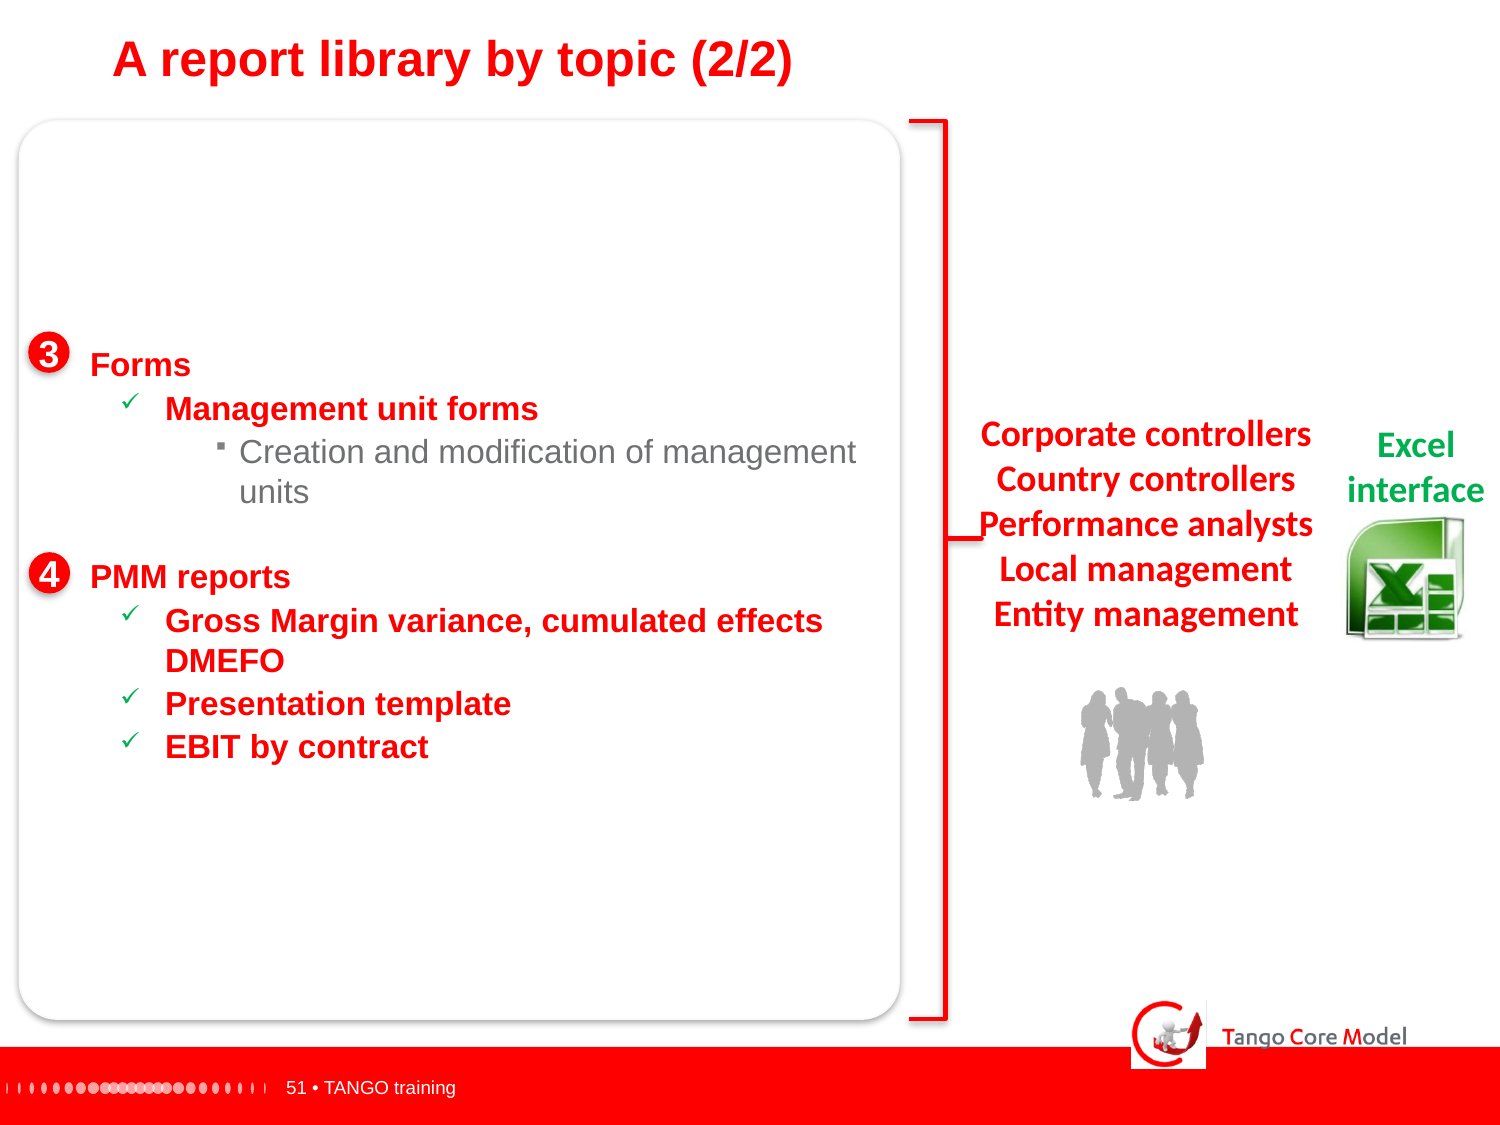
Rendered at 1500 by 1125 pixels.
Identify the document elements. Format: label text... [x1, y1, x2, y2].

text_box Forms Management unit forms Creation and modification of management units PMM reports Gross Margin variance, cumulated effects DMEFO Presentation template EBIT by contract [18, 120, 900, 1020]
picture [1339, 513, 1469, 642]
text_box Excel interface [1350, 412, 1500, 518]
text_box TANGO training [318, 1051, 810, 1123]
title A report library by topic (2/2) [111, 26, 1435, 159]
picture [1131, 1000, 1432, 1069]
text_box [909, 119, 984, 1021]
text_box Corporate controllers Country controllers Performance analysts Local management Entity management [952, 400, 1350, 687]
text_box 51 • [273, 1051, 318, 1123]
picture [1080, 686, 1204, 801]
text_box 4 [28, 552, 71, 594]
text_box 3 [28, 331, 70, 373]
